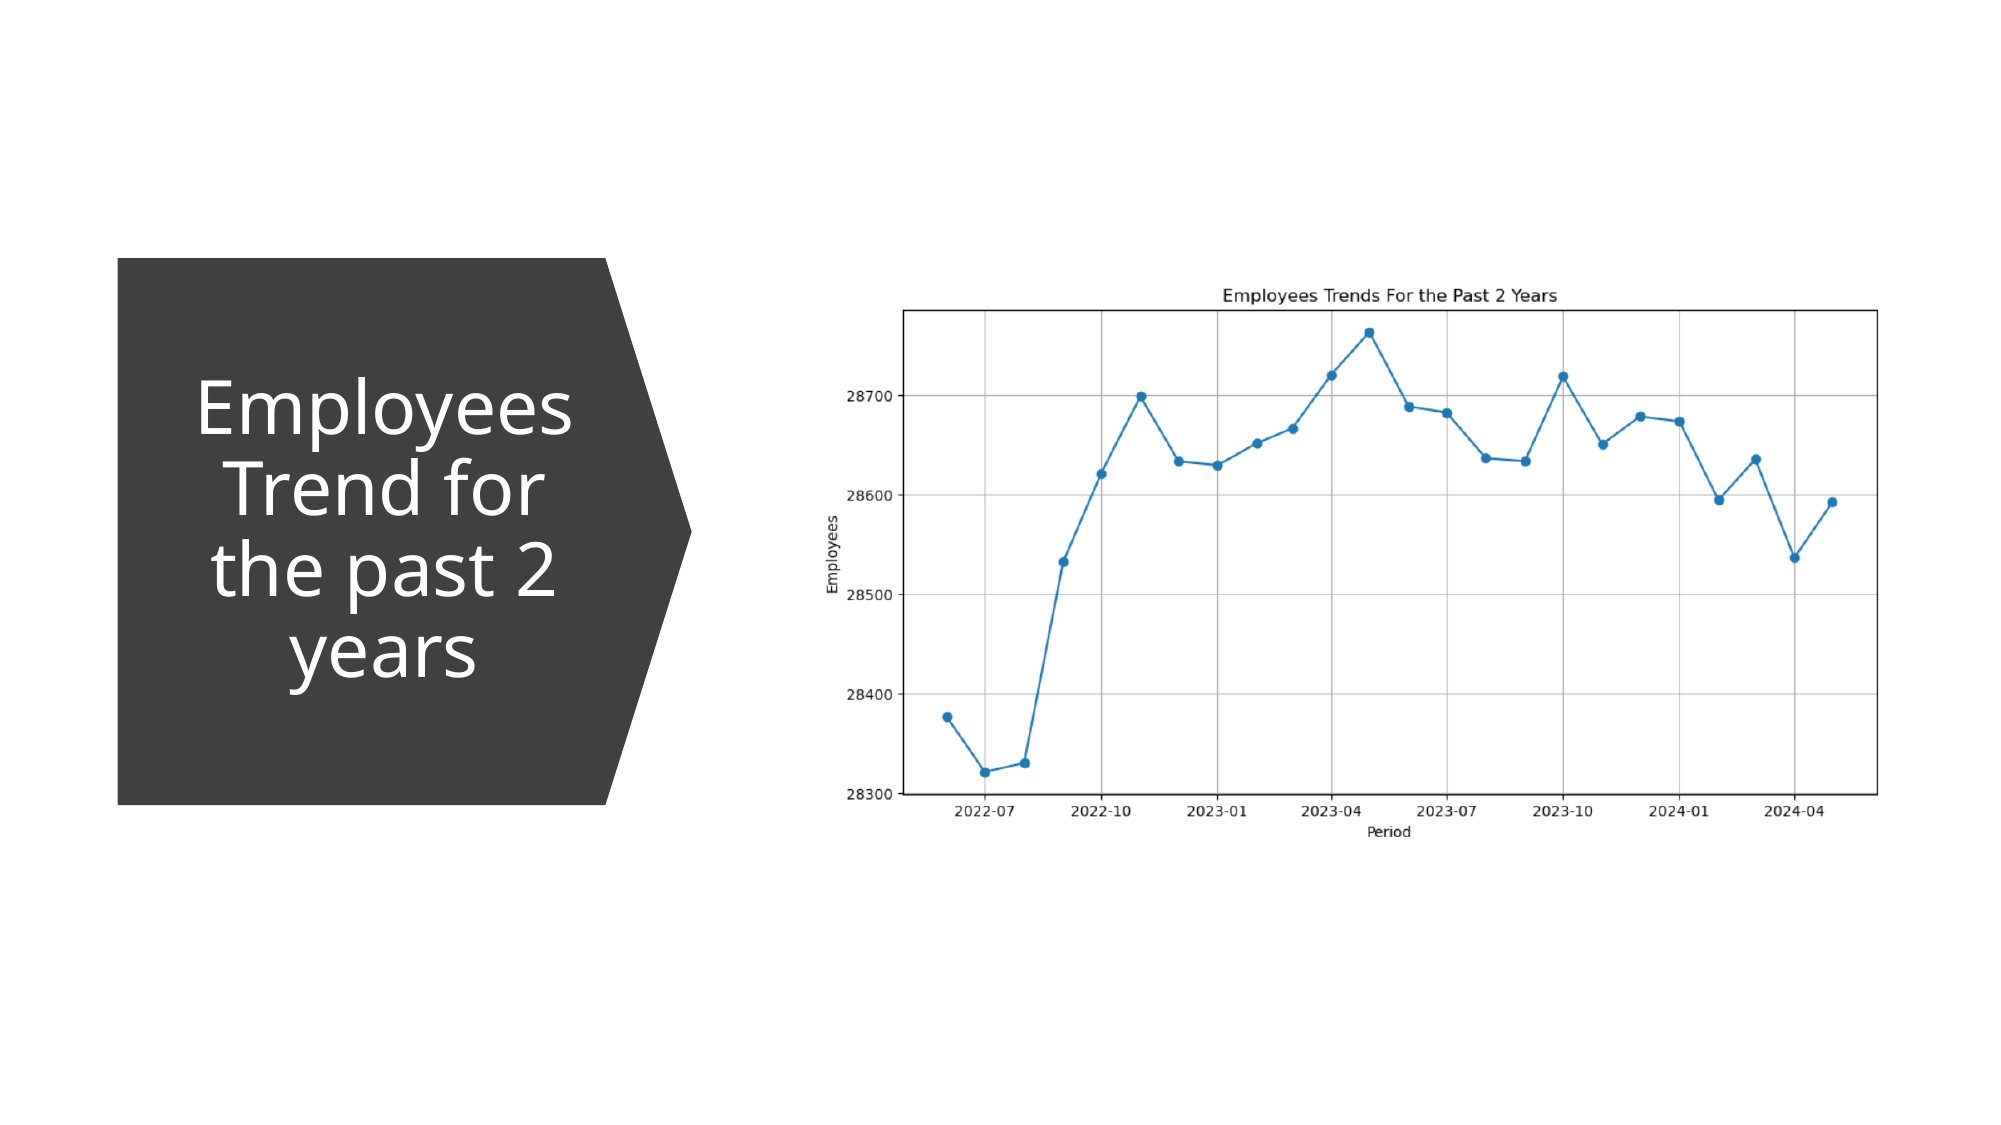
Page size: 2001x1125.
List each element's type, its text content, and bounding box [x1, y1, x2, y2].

title Employees Trend for the past 2 years [168, 322, 601, 741]
text_box [116, 256, 694, 807]
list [783, 283, 1897, 841]
